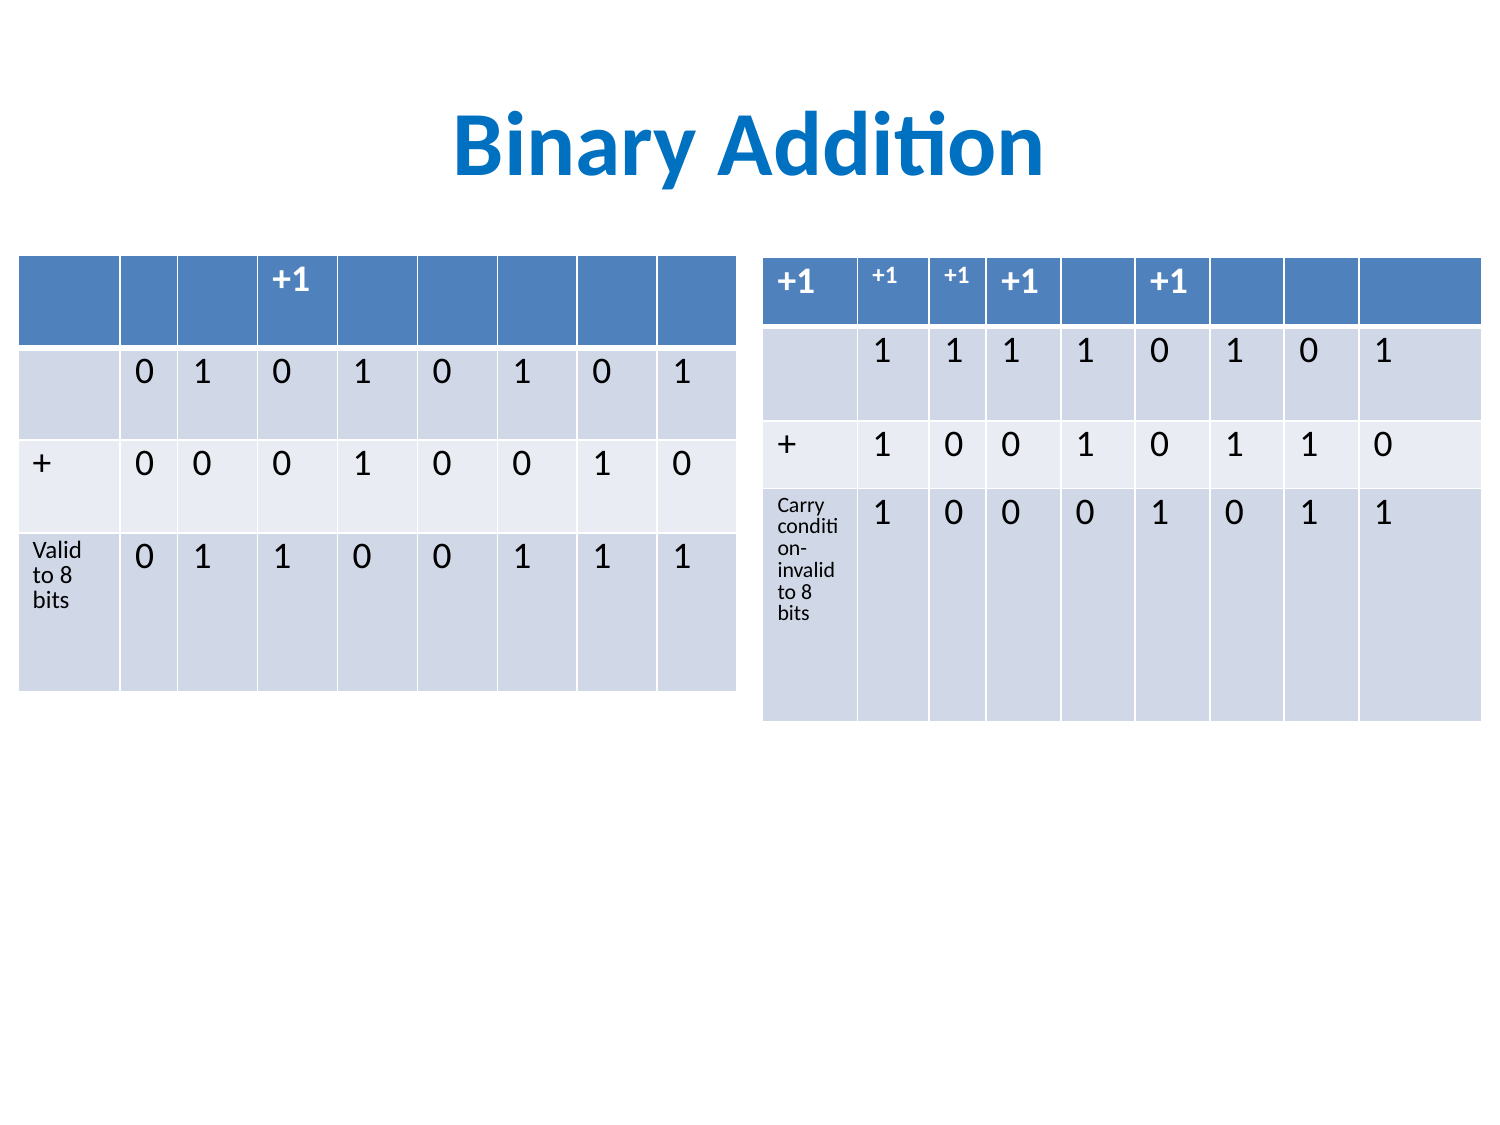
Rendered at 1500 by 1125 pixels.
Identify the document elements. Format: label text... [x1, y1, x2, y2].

table_cell 0 [418, 534, 497, 691]
table_cell + [19, 441, 119, 532]
table_cell 0 [178, 441, 257, 532]
table_cell [763, 329, 857, 420]
table_cell 1 [498, 351, 576, 439]
table_cell 1 [1062, 329, 1134, 420]
table_cell 1 [930, 329, 985, 420]
table_header +1 [1136, 258, 1209, 324]
table_header +1 [987, 258, 1060, 324]
table_cell 0 [578, 351, 656, 439]
table_cell 1 [1136, 489, 1209, 721]
table_cell 1 [858, 329, 928, 420]
title Binary Addition [75, 45, 1425, 233]
table_header [418, 256, 497, 345]
table_cell 0 [1360, 422, 1481, 488]
table_cell 1 [1285, 489, 1358, 721]
table_cell 1 [658, 351, 736, 439]
table_cell 1 [1360, 489, 1481, 721]
table_header [578, 256, 656, 345]
table_cell 0 [338, 534, 417, 691]
table_cell 0 [987, 422, 1060, 488]
table_cell 1 [658, 534, 736, 691]
table_cell 1 [498, 534, 576, 691]
table_cell 0 [258, 351, 337, 439]
table_cell 0 [1211, 489, 1283, 721]
table_header [178, 256, 257, 345]
table_cell Valid to 8 bits [19, 534, 119, 691]
table_header [1211, 258, 1283, 324]
table_cell 1 [338, 351, 417, 439]
table_cell 0 [930, 489, 985, 721]
table_cell 1 [578, 441, 656, 532]
table_cell 1 [1285, 422, 1358, 488]
table_cell 0 [987, 489, 1060, 721]
table_cell 1 [178, 534, 257, 691]
table_cell 0 [121, 534, 177, 691]
table_cell 0 [1136, 329, 1209, 420]
table_header +1 [858, 258, 928, 324]
table_cell 1 [578, 534, 656, 691]
table_cell 1 [987, 329, 1060, 420]
table_cell 1 [1211, 329, 1283, 420]
table_cell 0 [258, 441, 337, 532]
table_cell 0 [121, 351, 177, 439]
table_cell 1 [1211, 422, 1283, 488]
table_header +1 [258, 256, 337, 345]
table_cell 1 [1360, 329, 1481, 420]
table_cell 0 [418, 351, 497, 439]
table_header [1360, 258, 1481, 324]
table_cell 1 [178, 351, 257, 439]
table_header +1 [930, 258, 985, 324]
table_cell 0 [121, 441, 177, 532]
table_cell 1 [1062, 422, 1134, 488]
table_header [498, 256, 576, 345]
table_cell + [763, 422, 857, 488]
table_cell 1 [858, 422, 928, 488]
table_header [1285, 258, 1358, 324]
table_header [338, 256, 417, 345]
table_cell 1 [258, 534, 337, 691]
table_cell 1 [858, 489, 928, 721]
table_cell 0 [418, 441, 497, 532]
table_cell [19, 351, 119, 439]
table_cell 0 [658, 441, 736, 532]
table_cell 0 [498, 441, 576, 532]
table_header [1062, 258, 1134, 324]
table_cell 0 [1062, 489, 1134, 721]
table_cell 0 [1285, 329, 1358, 420]
table_cell 1 [338, 441, 417, 532]
table_cell 0 [1136, 422, 1209, 488]
table_header [658, 256, 736, 345]
table_cell 0 [930, 422, 985, 488]
table_header [121, 256, 177, 345]
table_header +1 [763, 258, 857, 324]
table_cell Carry condition-invalid to 8 bits [763, 489, 857, 721]
table_header [19, 256, 119, 345]
